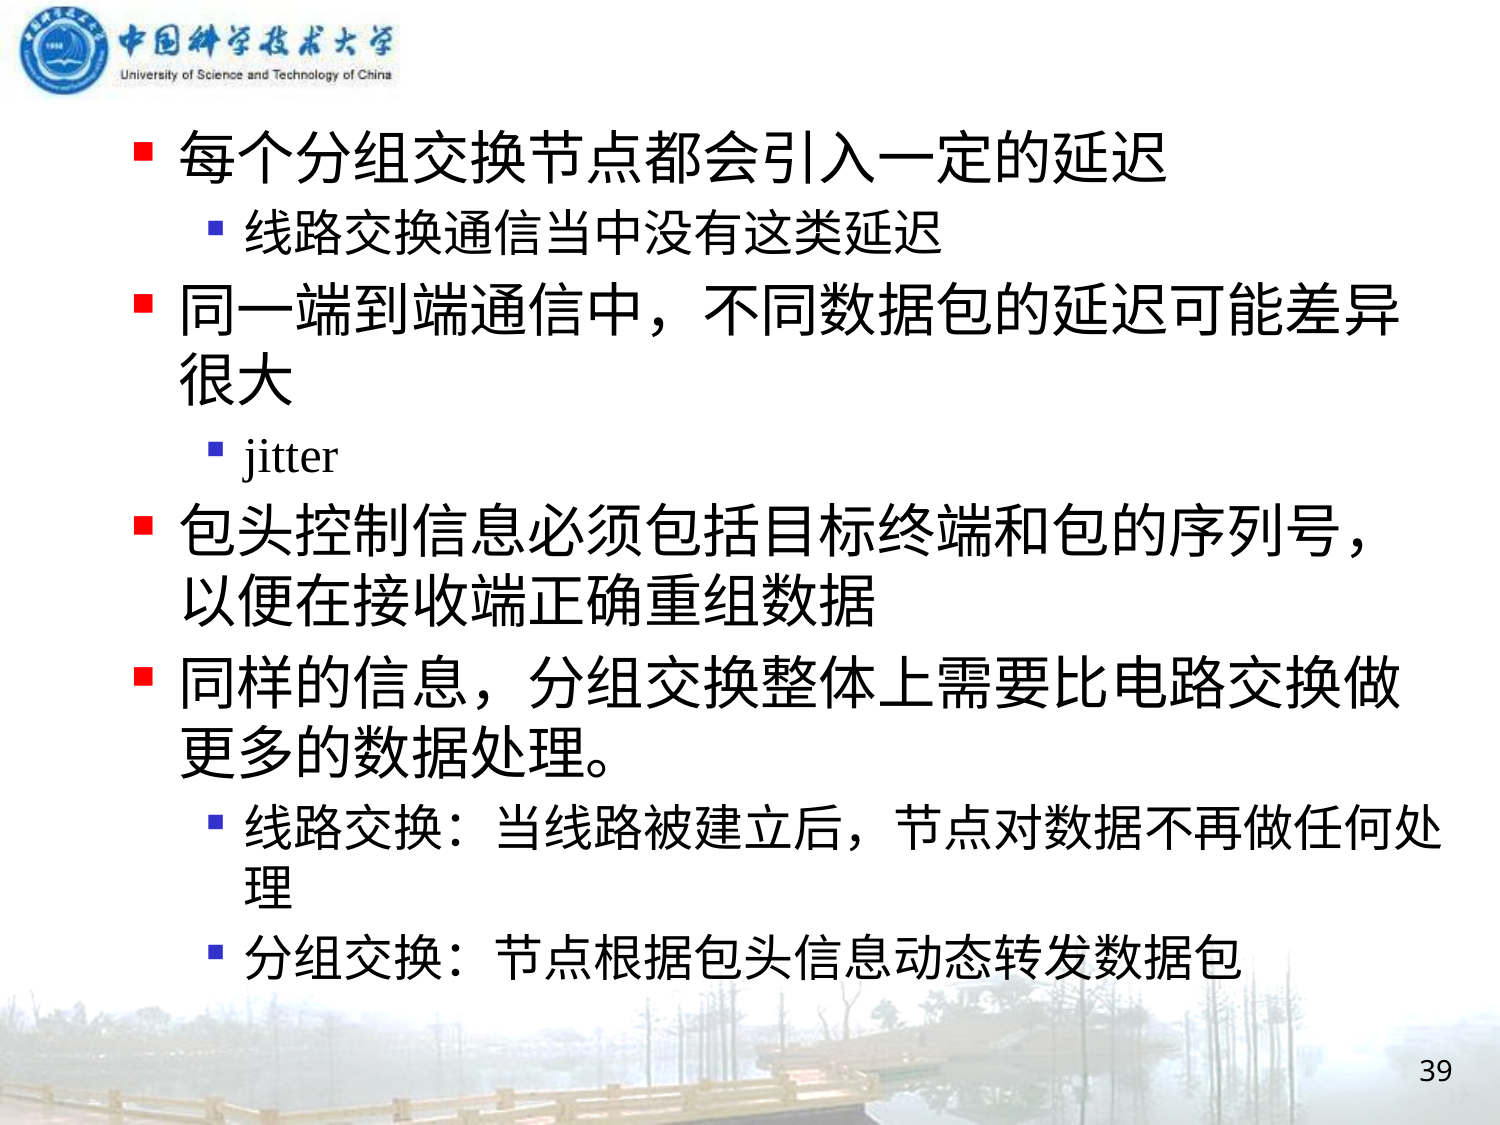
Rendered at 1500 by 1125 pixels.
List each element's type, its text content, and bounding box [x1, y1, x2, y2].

slide_number 39 [1154, 1023, 1468, 1100]
list 每个分组交换节点都会引入一定的延迟 线路交换通信当中没有这类延迟 同一端到端通信中，不同数据包的延迟可能差异很大 jitter 包头控制信息必须包括目标终端和包的序列号，以便在接收端正确重组数据 同样的信息，分组交换整体上需要比电路交换做更多的数据处理。 线路交换：当线路被建立后，节点对数据不再做任何处理 分组交换：节点根据包头信息动态转发数据包 [40, 113, 1470, 1007]
picture [0, 0, 422, 103]
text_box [0, 940, 1500, 1125]
